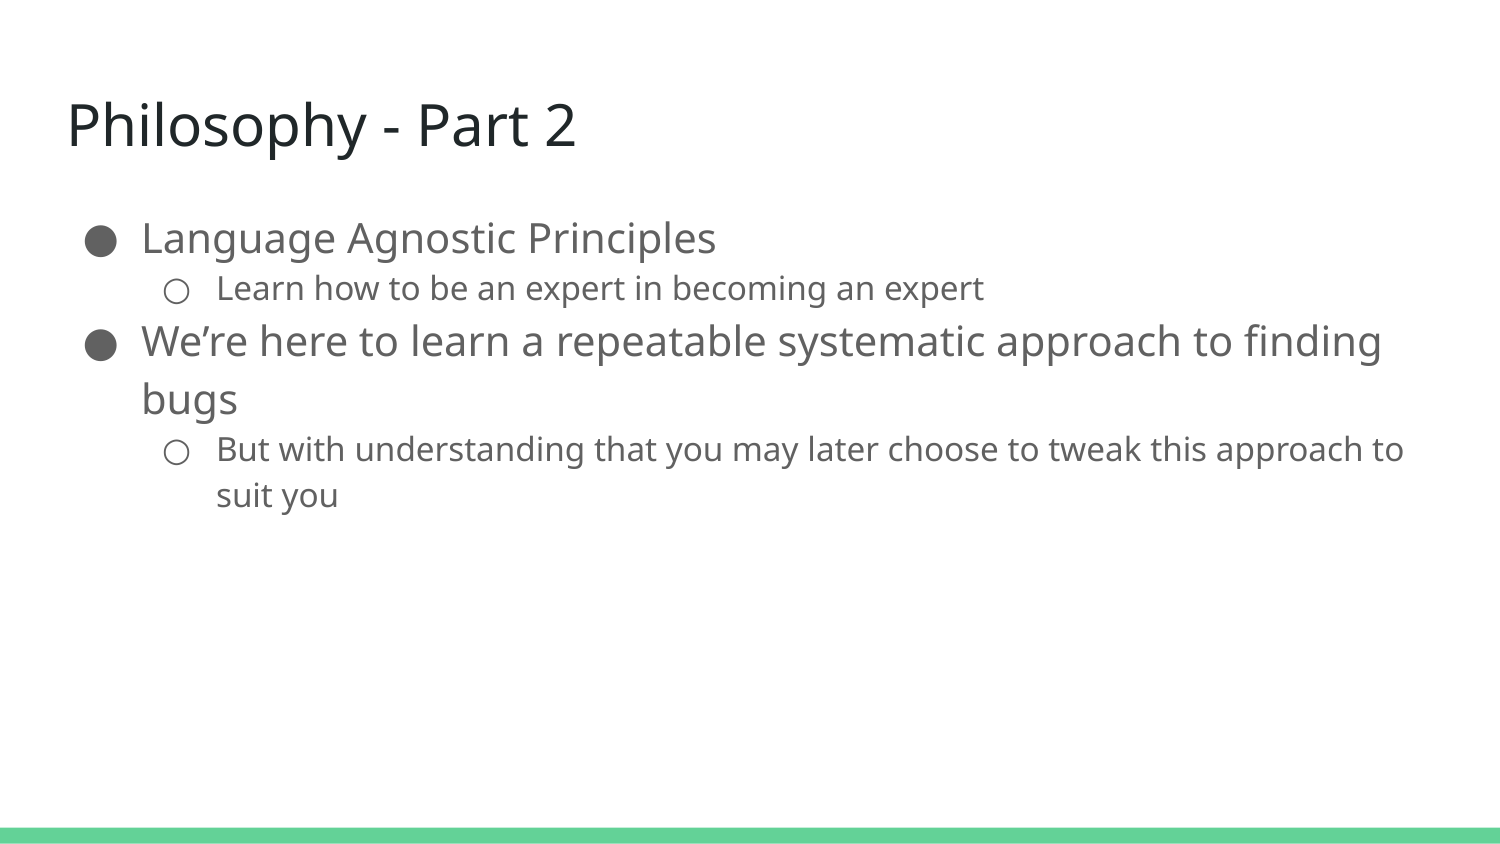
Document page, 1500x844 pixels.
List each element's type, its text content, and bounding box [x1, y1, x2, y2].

list Language Agnostic Principles Learn how to be an expert in becoming an expert We’re here to learn a repeatable systematic approach to finding bugs But with understanding that you may later choose to tweak this approach to suit you [51, 189, 1433, 518]
title Philosophy - Part 2 [51, 72, 1449, 167]
